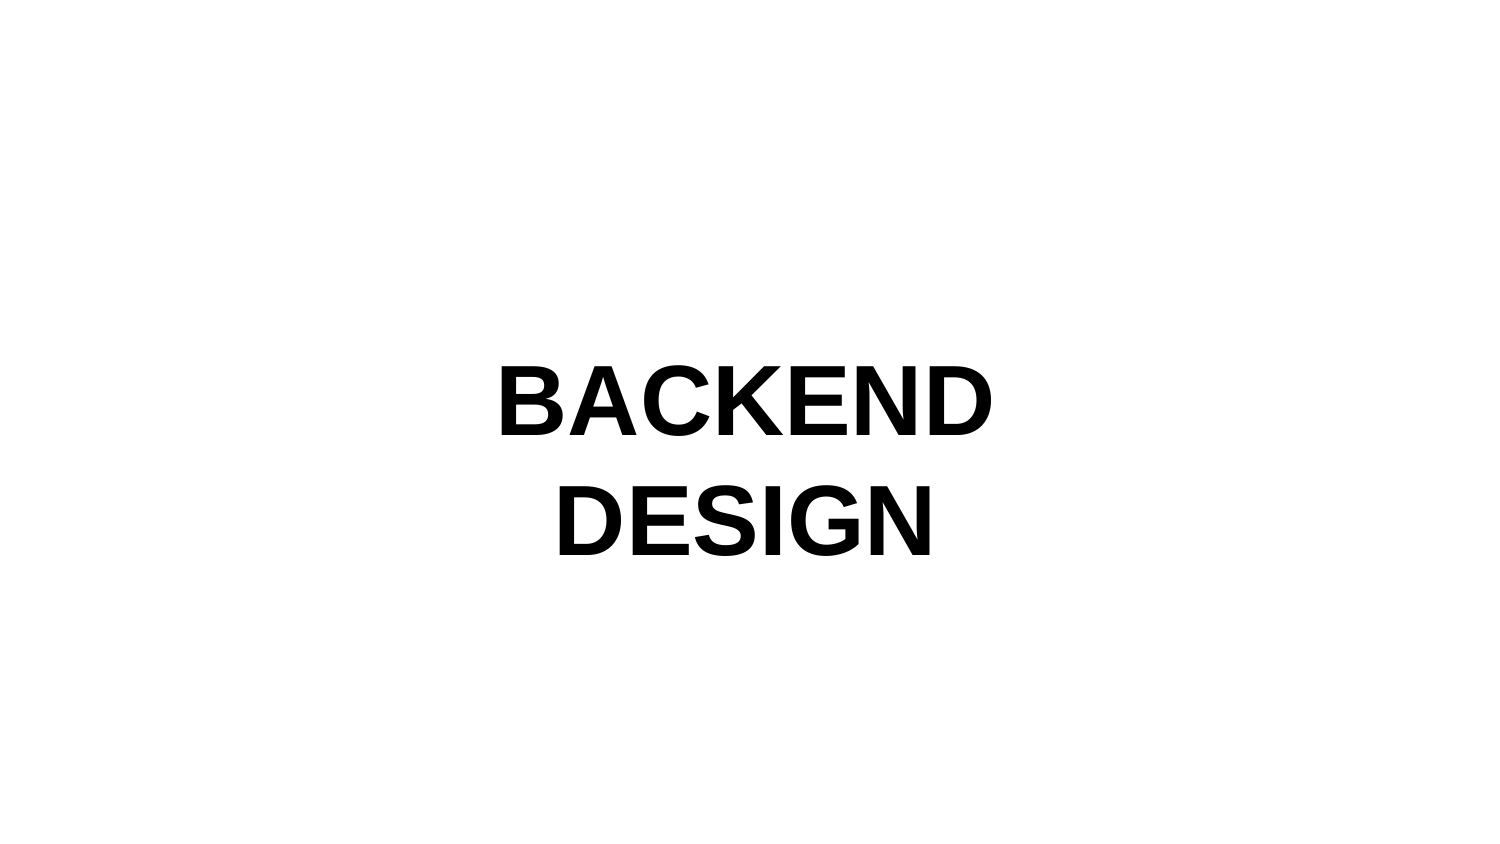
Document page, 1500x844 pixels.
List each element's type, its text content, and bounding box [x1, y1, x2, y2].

text_box BACKEND DESIGN [365, 320, 1127, 579]
